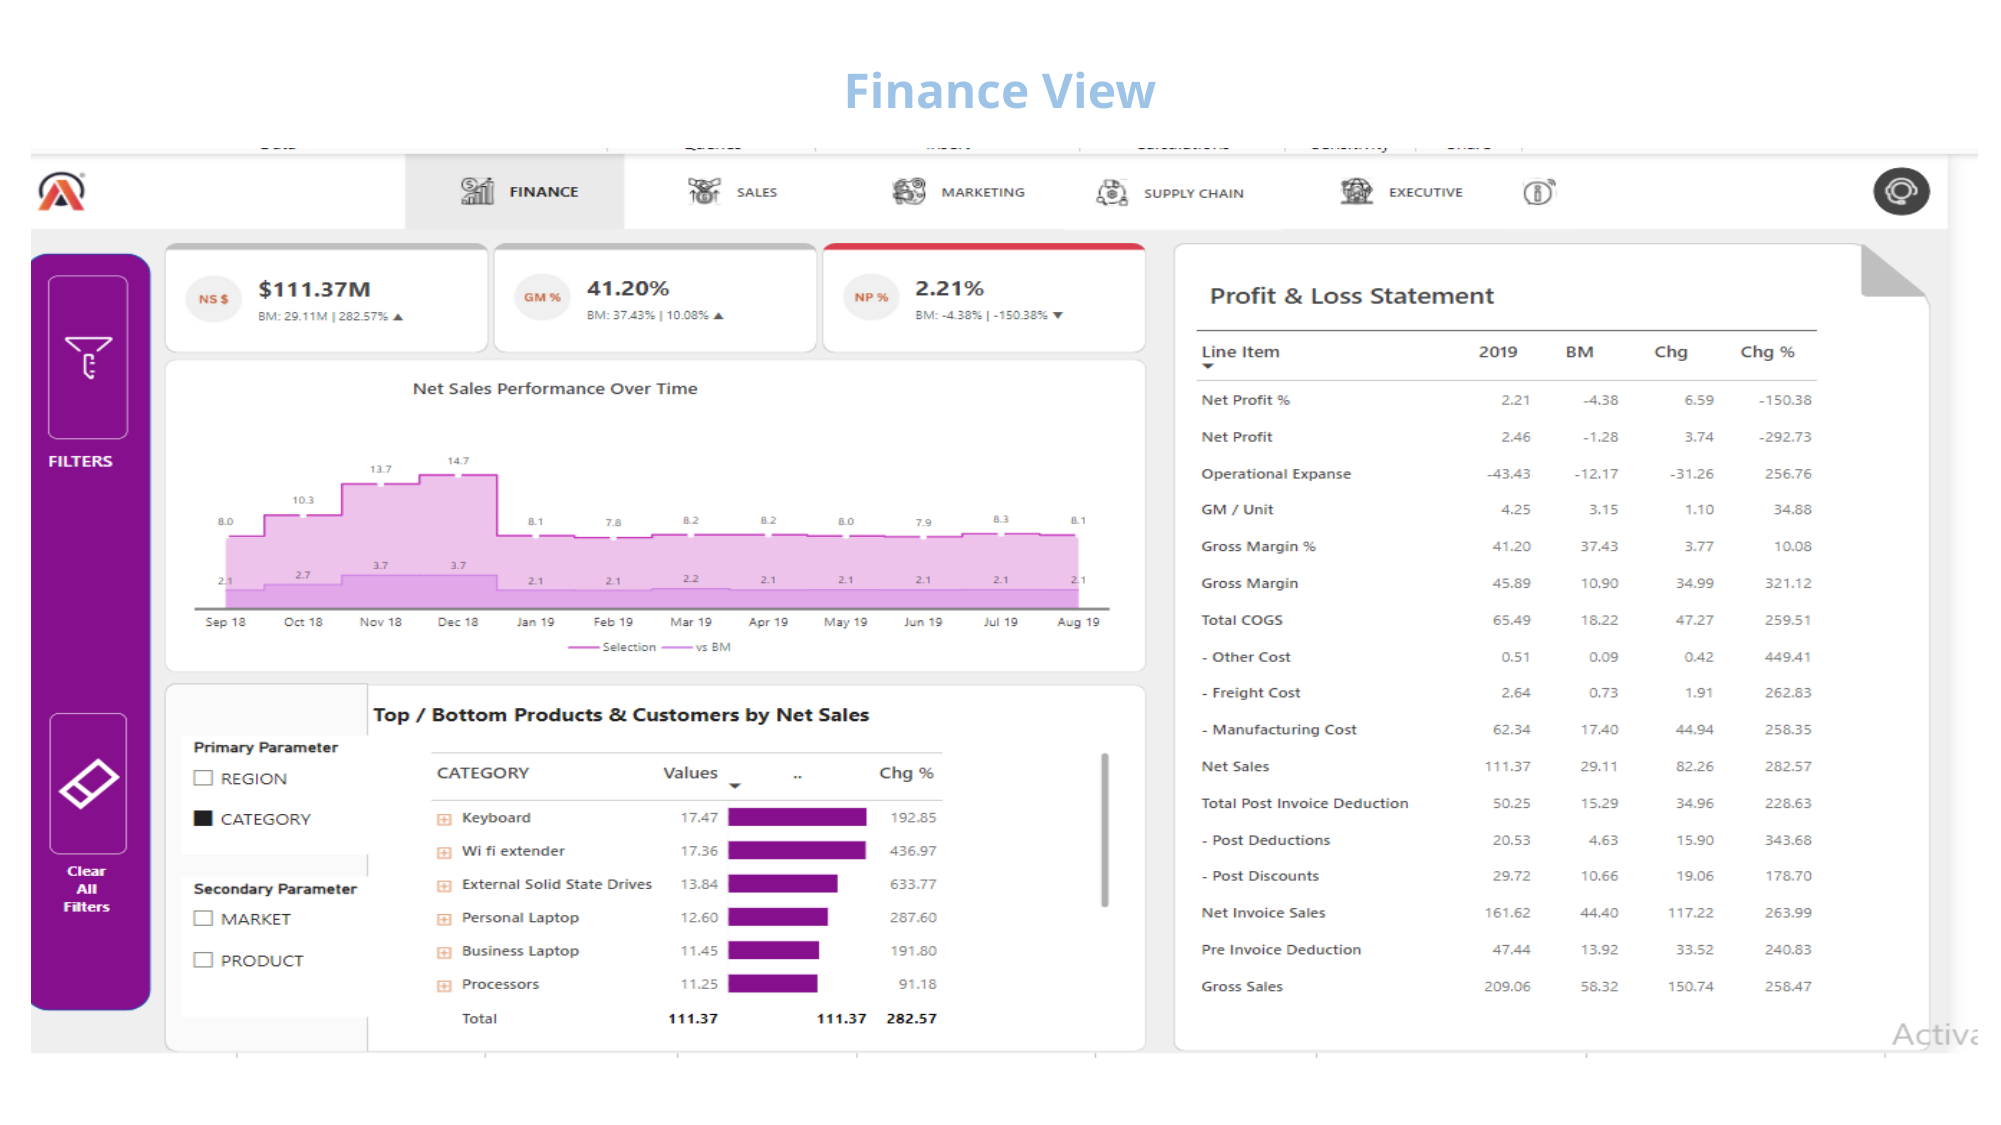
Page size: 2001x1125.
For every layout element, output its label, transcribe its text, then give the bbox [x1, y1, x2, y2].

title Finance View [137, 59, 1863, 128]
picture [31, 148, 1978, 1058]
